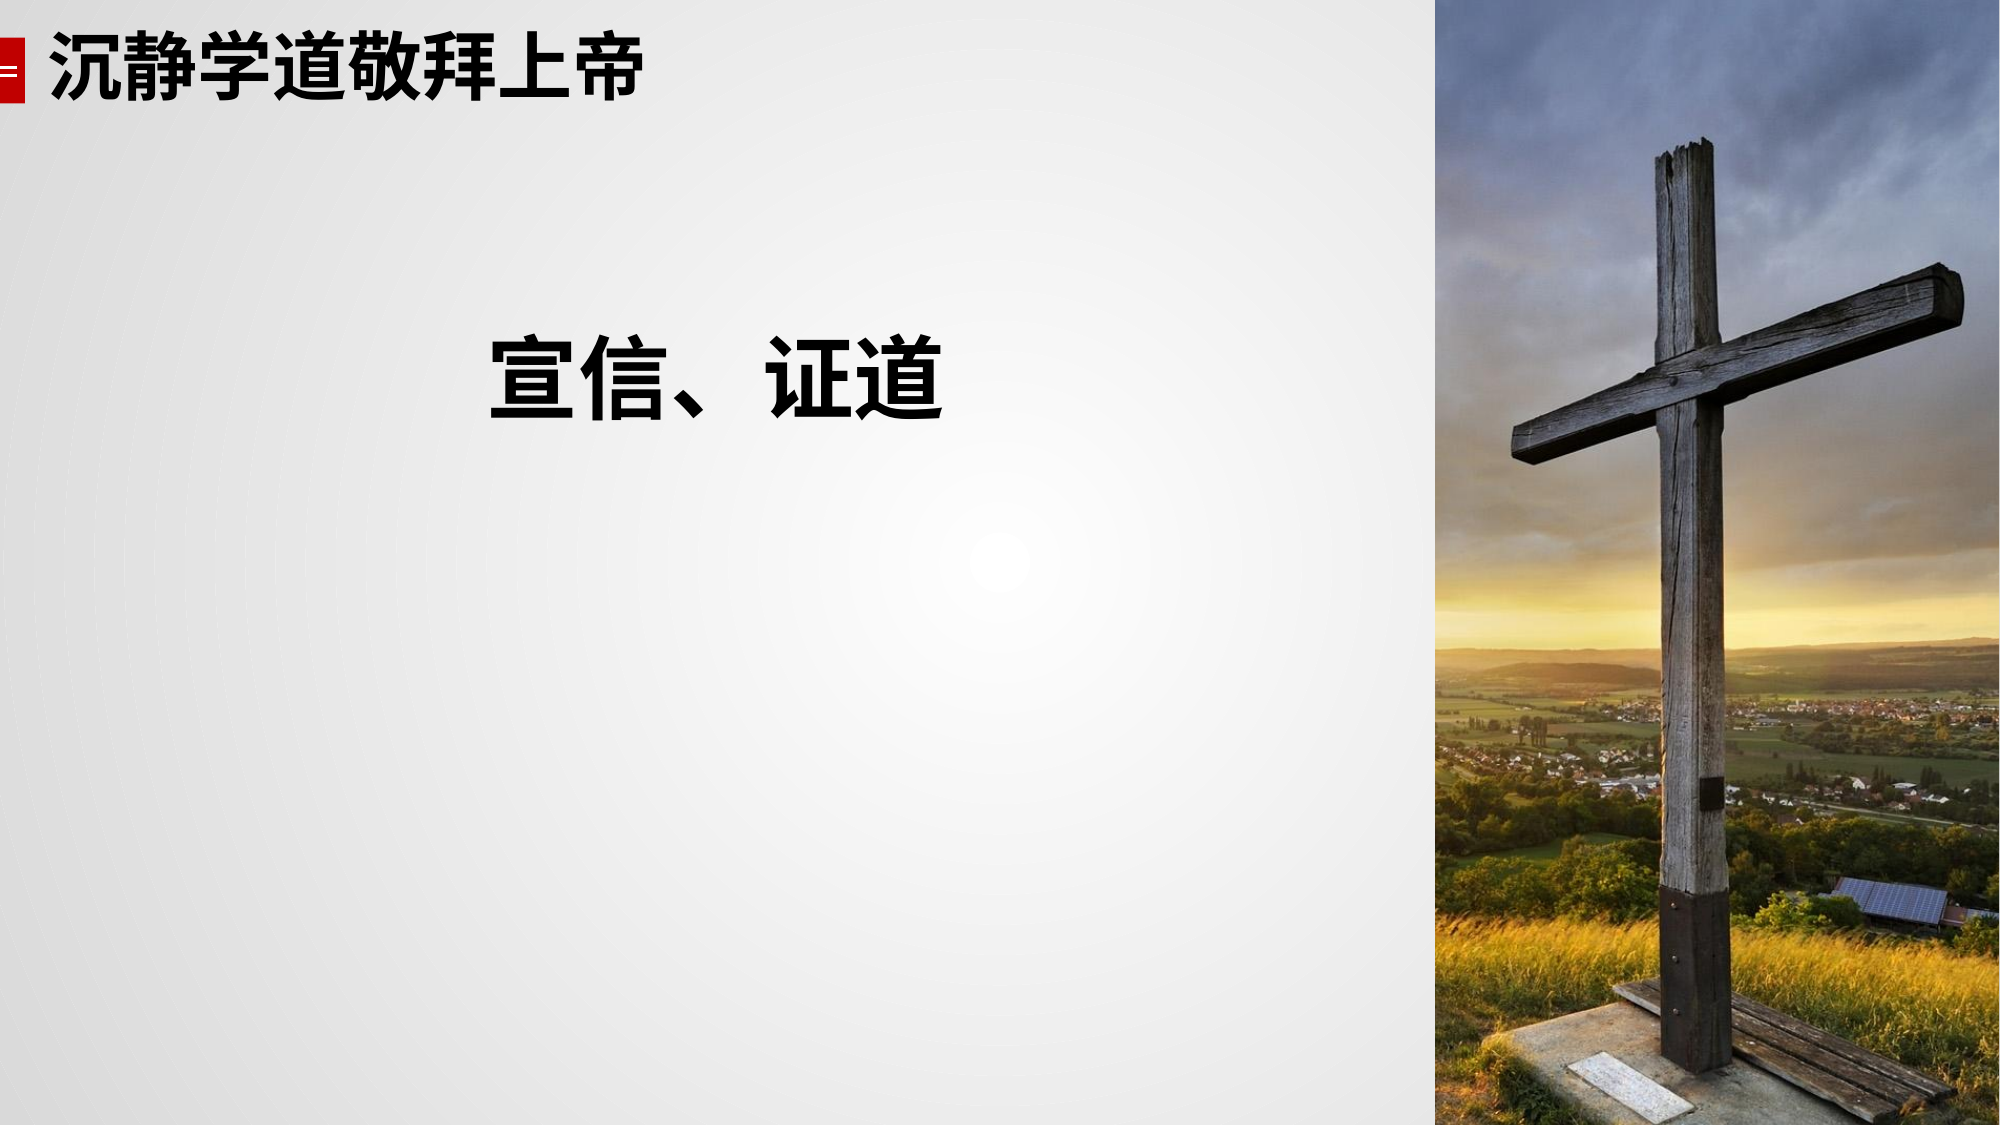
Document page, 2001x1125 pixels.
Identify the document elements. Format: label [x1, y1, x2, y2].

picture [1435, 0, 2000, 1125]
